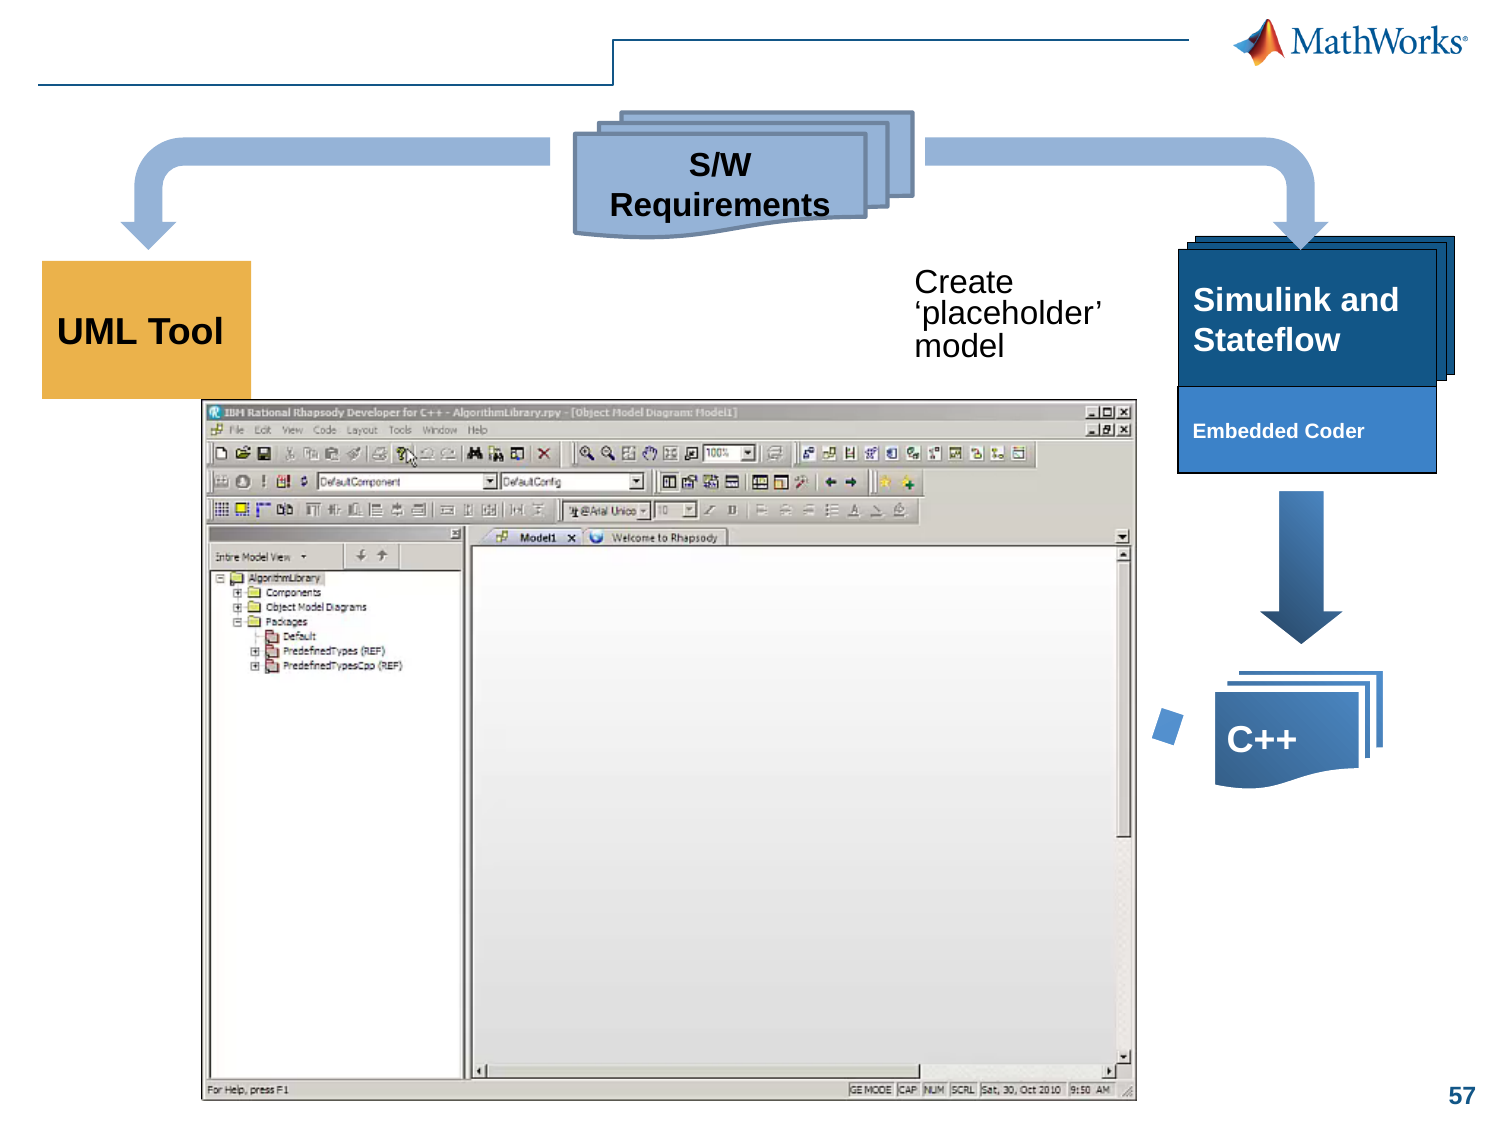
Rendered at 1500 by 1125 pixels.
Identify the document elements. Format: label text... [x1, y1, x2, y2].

text_box Embedded Coder [1178, 386, 1437, 474]
text_box Simulink and Stateflow [1178, 248, 1437, 386]
text_box [1250, 487, 1353, 649]
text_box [200, 398, 1138, 1102]
text_box Simulink and Stateflow [1307, 242, 1446, 381]
text_box [1147, 703, 1188, 750]
text_box [118, 135, 553, 253]
text_box Create ‘placeholder’ model [899, 260, 1138, 371]
text_box Simulink and Stateflow [1187, 242, 1294, 248]
text_box Simulink and Stateflow [1195, 235, 1288, 242]
text_box Simulink and Stateflow [1313, 235, 1454, 374]
text_box UML Tool [42, 260, 252, 399]
text_box [922, 135, 1331, 253]
text_box S/W Requirements [572, 110, 915, 240]
text_box C++ [1211, 667, 1387, 792]
picture [1226, 7, 1483, 78]
